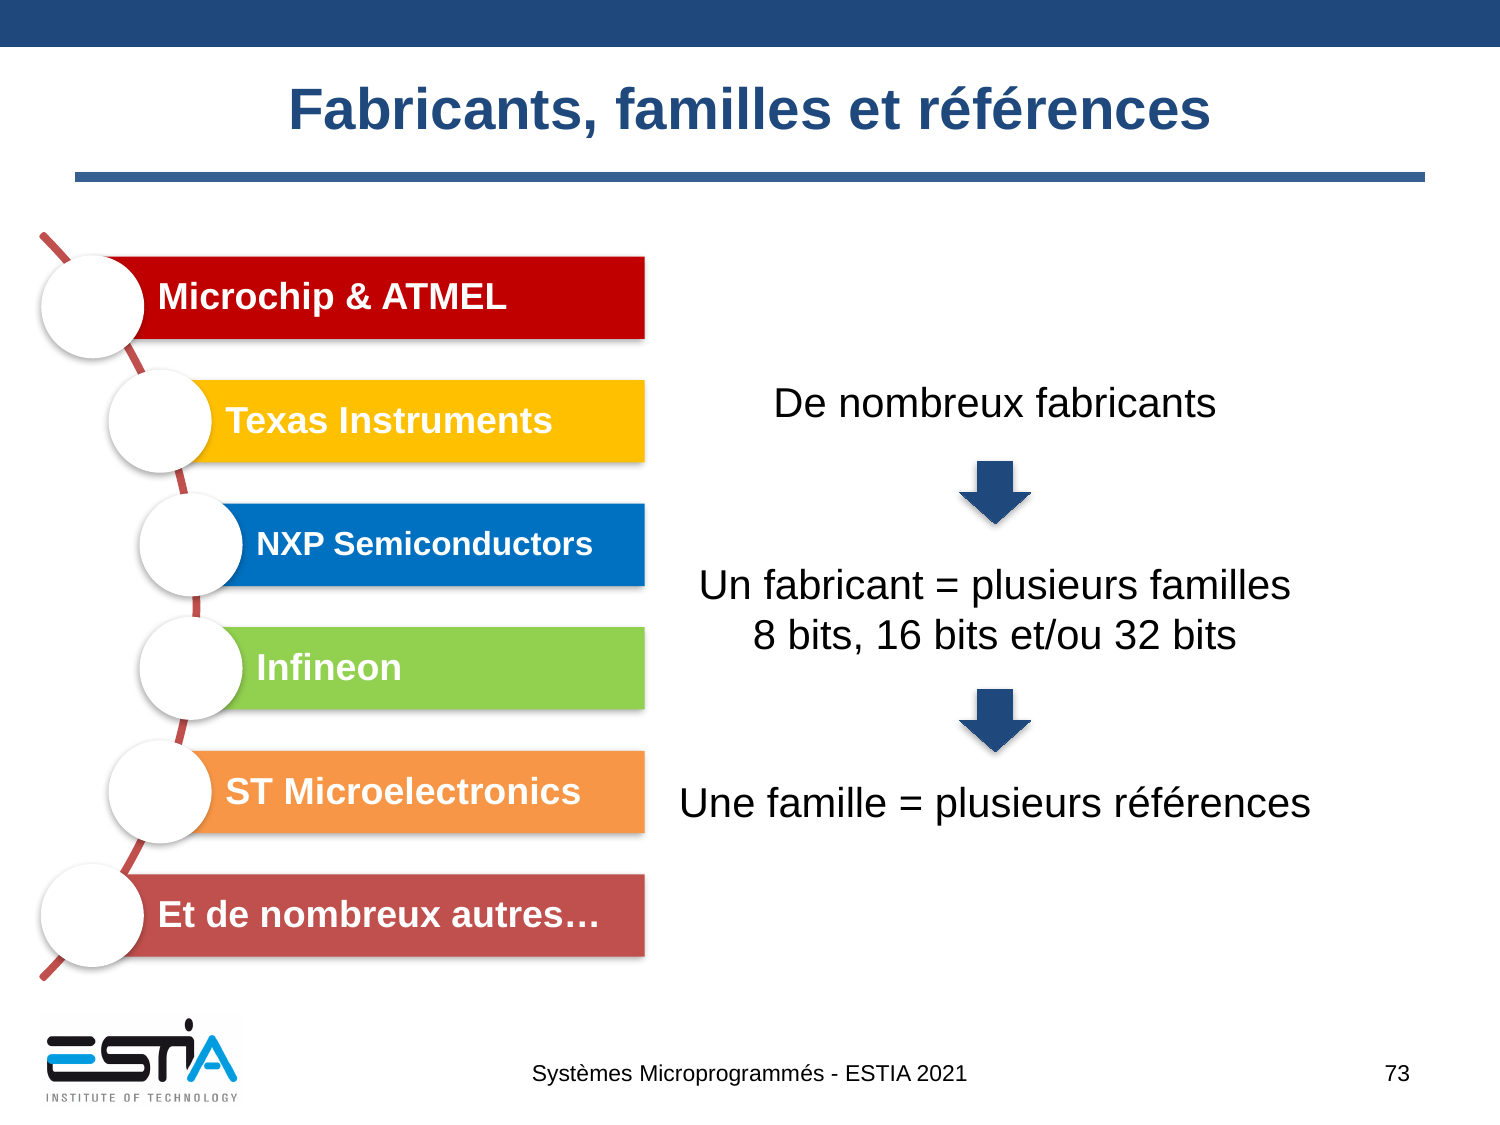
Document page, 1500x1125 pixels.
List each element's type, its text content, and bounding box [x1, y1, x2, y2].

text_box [29, 172, 656, 1041]
picture [41, 1041, 243, 1106]
text_box Une famille = plusieurs références [663, 768, 1327, 834]
text_box [959, 461, 1031, 524]
slide_number 73 [1076, 1042, 1425, 1103]
picture [206, 1050, 219, 1062]
text_box De nombreux fabricants [758, 368, 1232, 434]
footer Systèmes Microprogrammés - ESTIA 2021 [424, 1042, 1076, 1103]
text_box Un fabricant = plusieurs familles 8 bits, 16 bits et/ou 32 bits [683, 550, 1307, 666]
title Fabricants, familles et références [76, 24, 1425, 188]
text_box [959, 689, 1031, 752]
